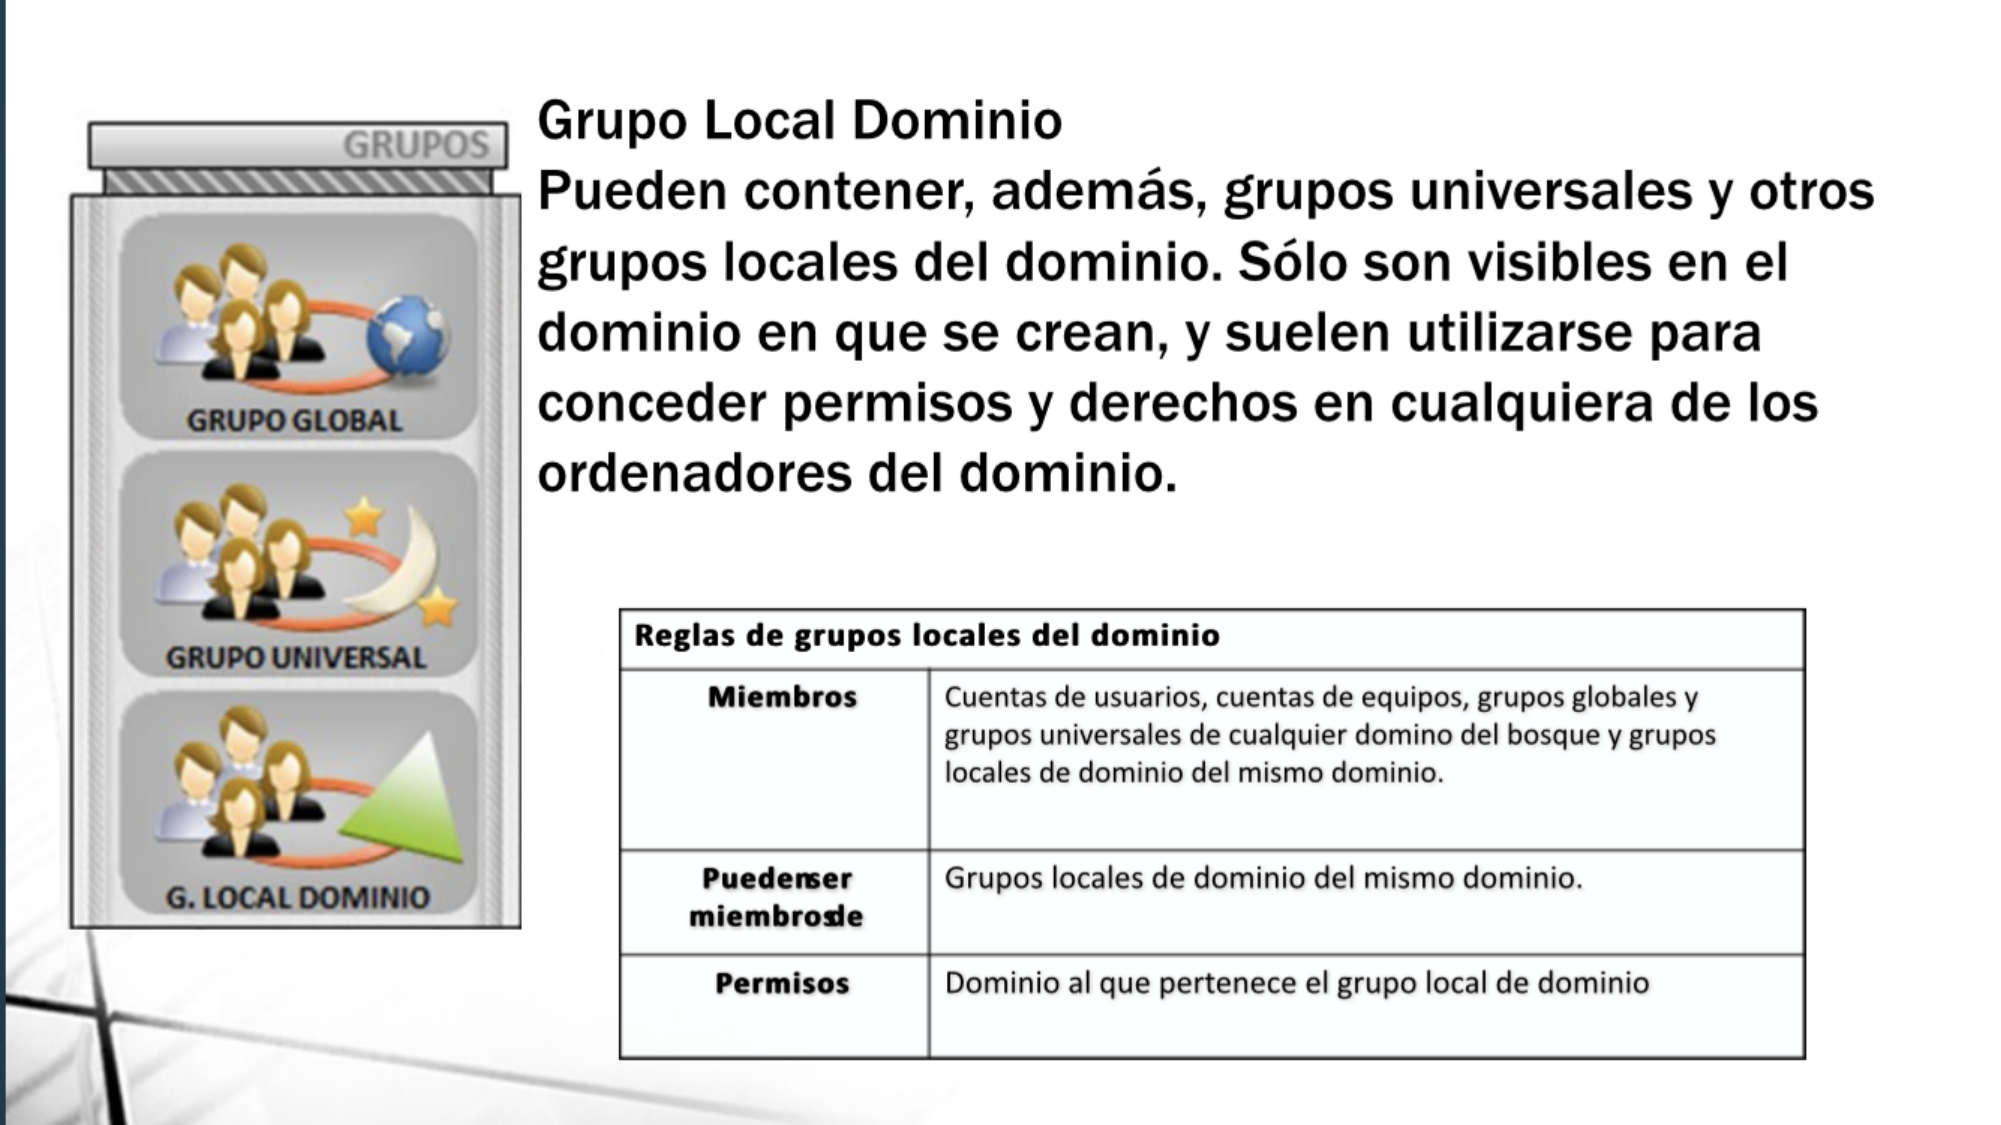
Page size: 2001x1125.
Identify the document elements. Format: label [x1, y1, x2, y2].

list [0, 0, 2000, 1125]
